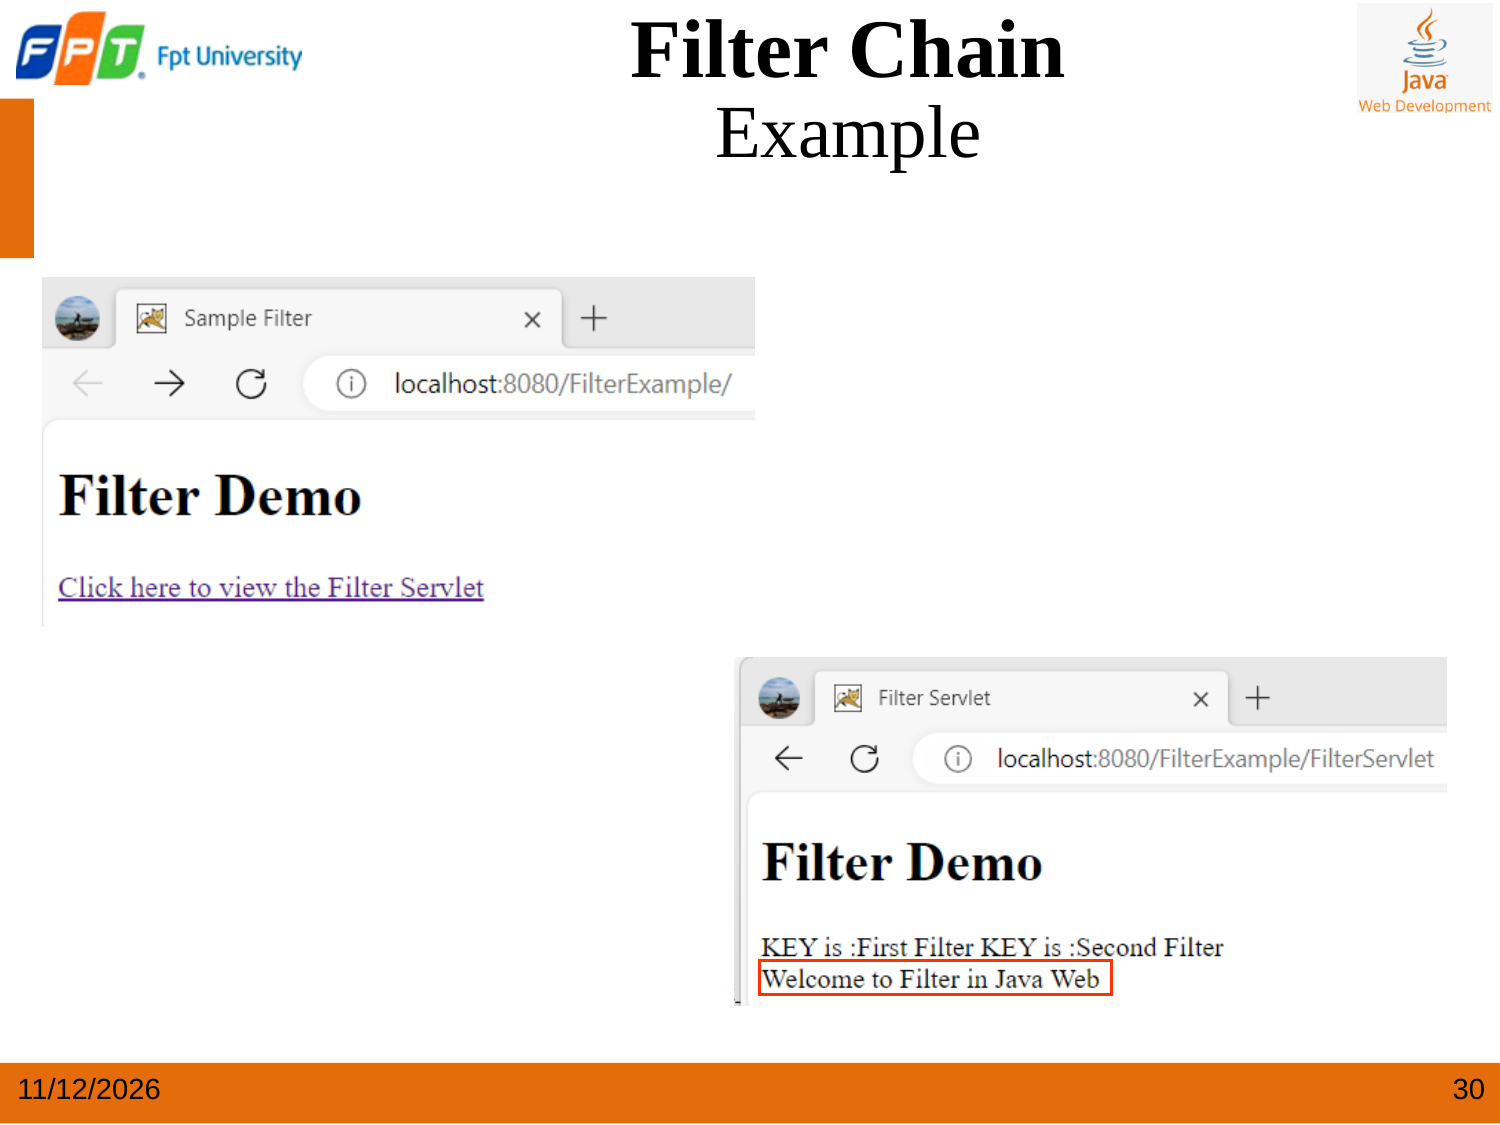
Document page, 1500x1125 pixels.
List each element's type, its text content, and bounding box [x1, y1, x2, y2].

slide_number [2, 1063, 231, 1123]
slide_number 30 [1050, 1063, 1500, 1124]
picture [16, 11, 217, 85]
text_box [734, 657, 1447, 1006]
picture [42, 277, 755, 627]
text_box Filter Chain Example [217, 0, 1500, 187]
